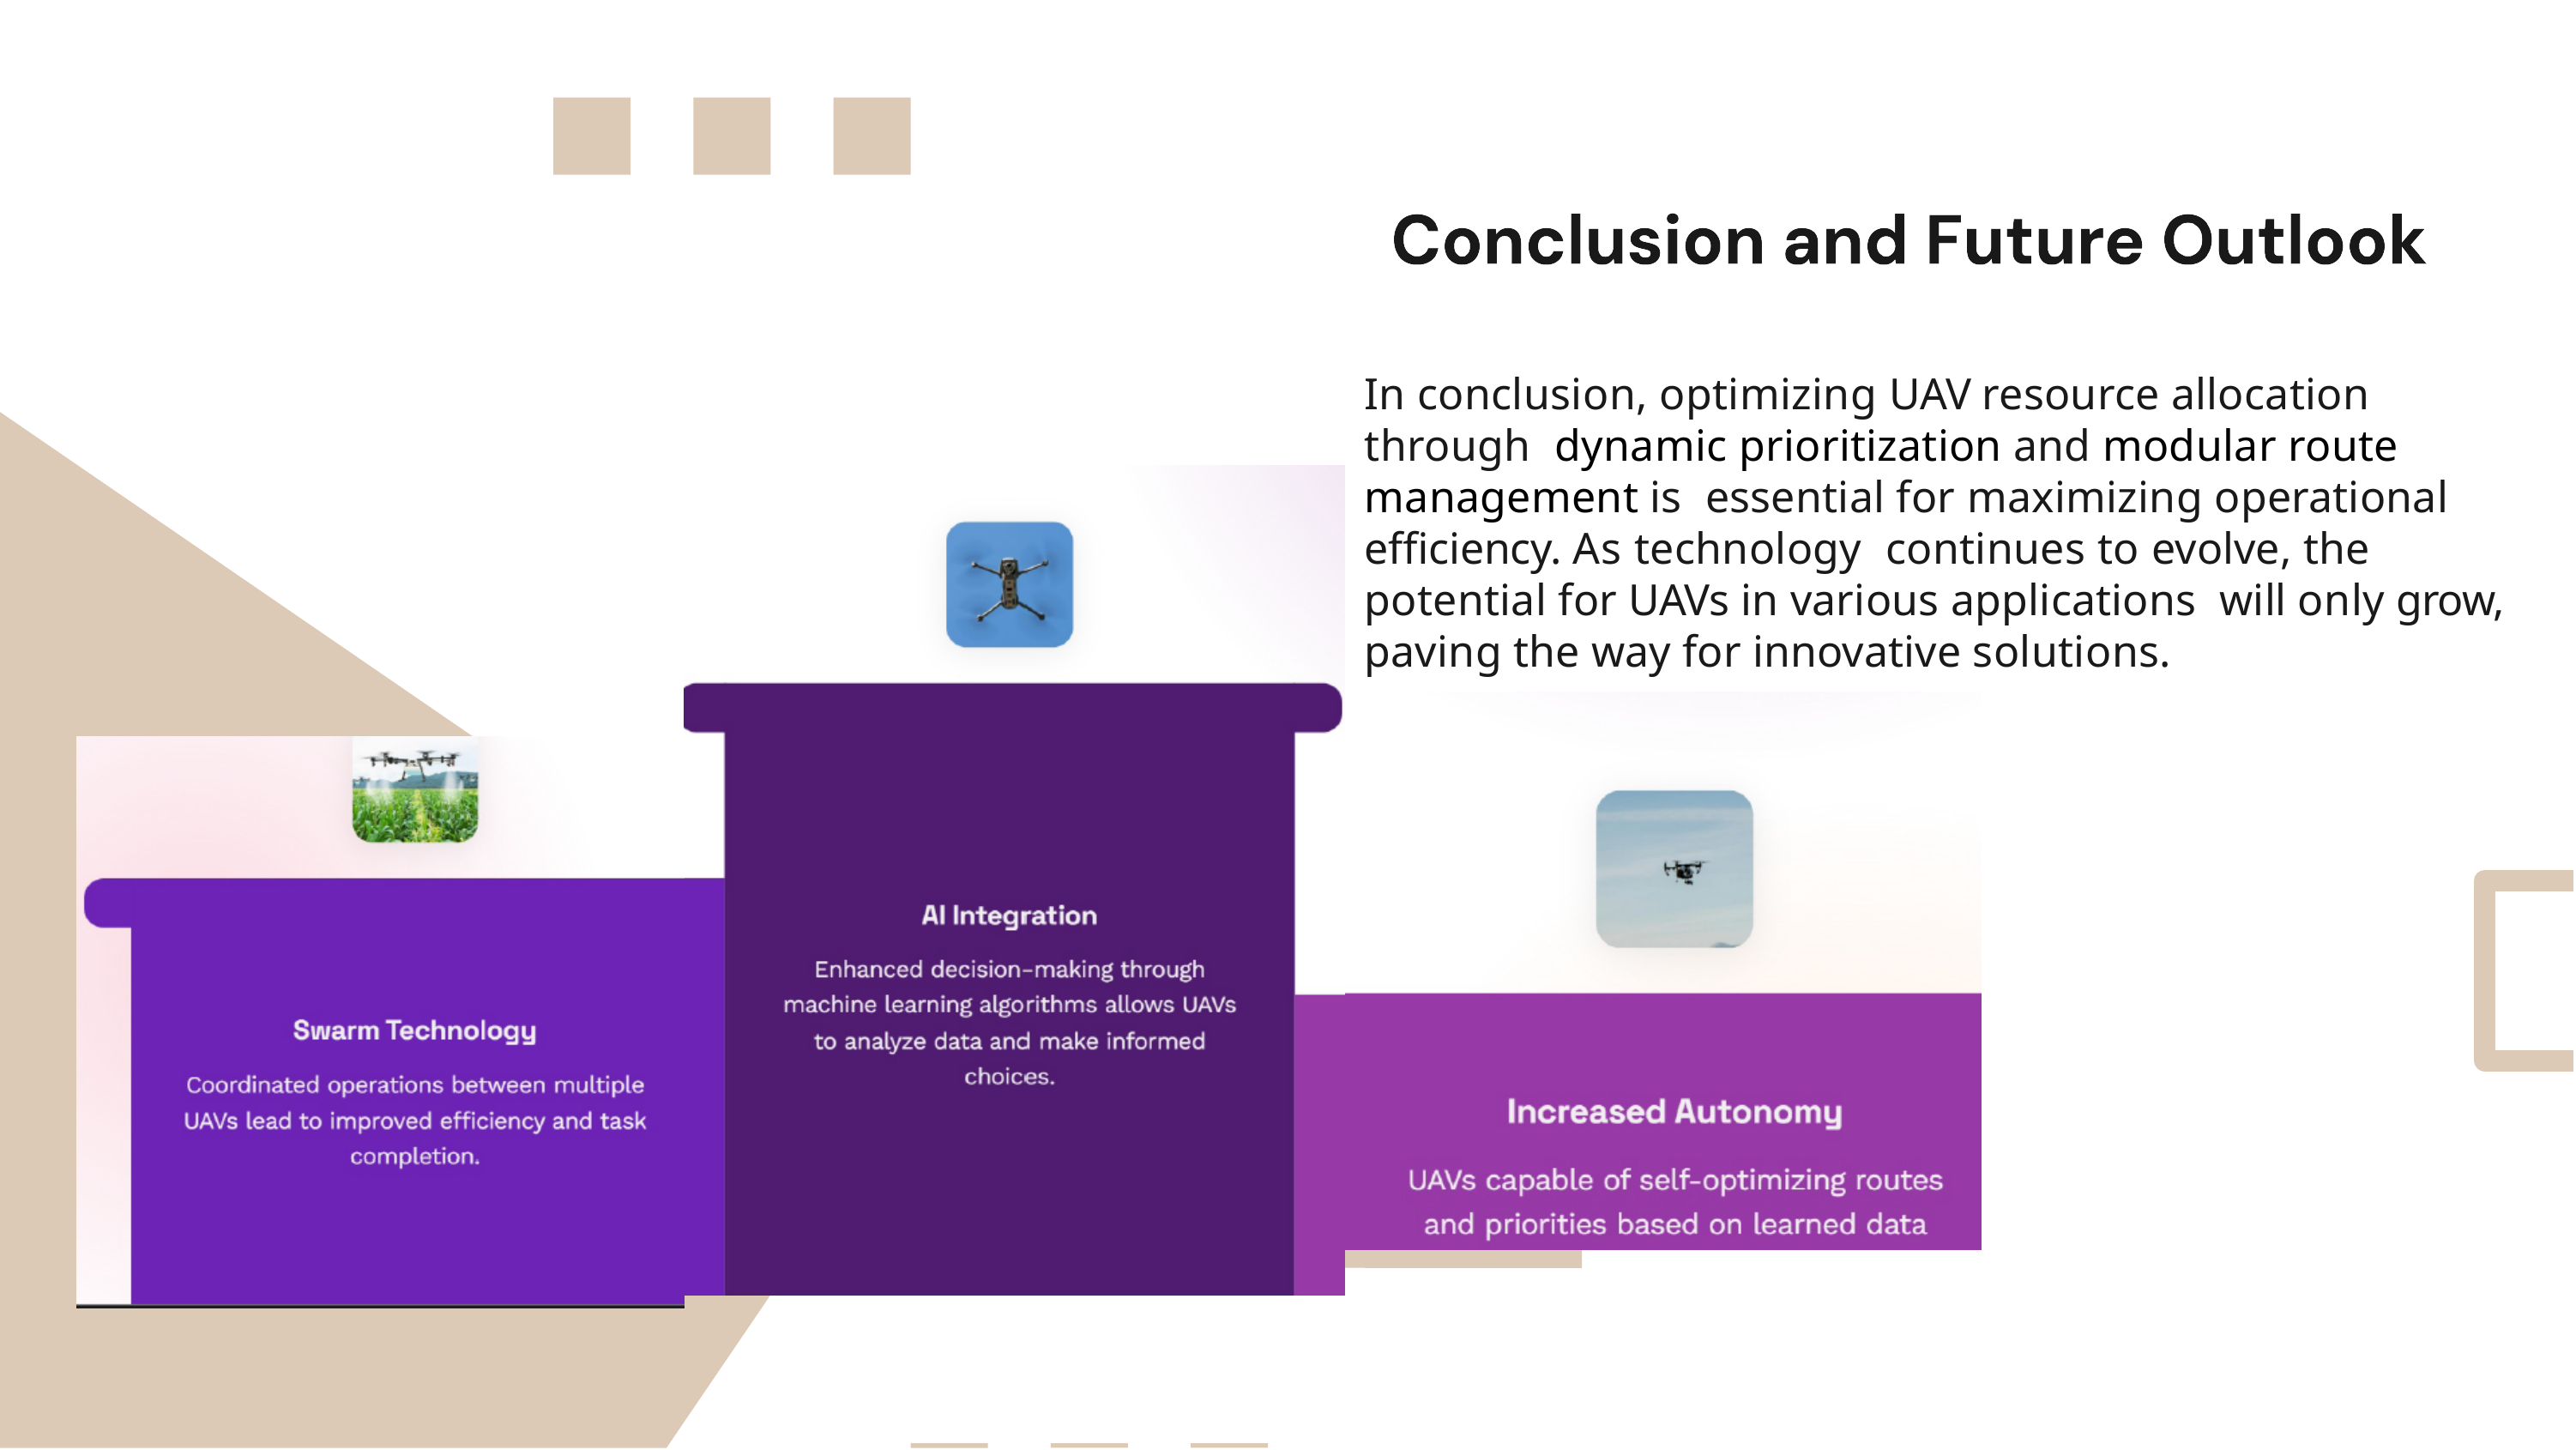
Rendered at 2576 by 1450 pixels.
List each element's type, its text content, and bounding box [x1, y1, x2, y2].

text_box [833, 97, 911, 175]
text_box [553, 97, 631, 175]
text_box [910, 1443, 988, 1448]
text_box [2484, 880, 2573, 1061]
picture [76, 465, 1982, 1308]
text_box [1191, 1443, 1269, 1448]
picture [1391, 194, 2429, 286]
text_box [1050, 1443, 1128, 1448]
text_box In conclusion, optimizing UAV resource allocation through dynamic prioritization and modular route management is essential for maximizing operational efficiency. As technology continues to evolve, the potential for UAVs in various applications will only grow, paving the way for innovative solutions. [1352, 359, 2554, 734]
text_box [0, 412, 764, 1448]
text_box [1350, 1258, 1583, 1268]
text_box [693, 97, 771, 175]
